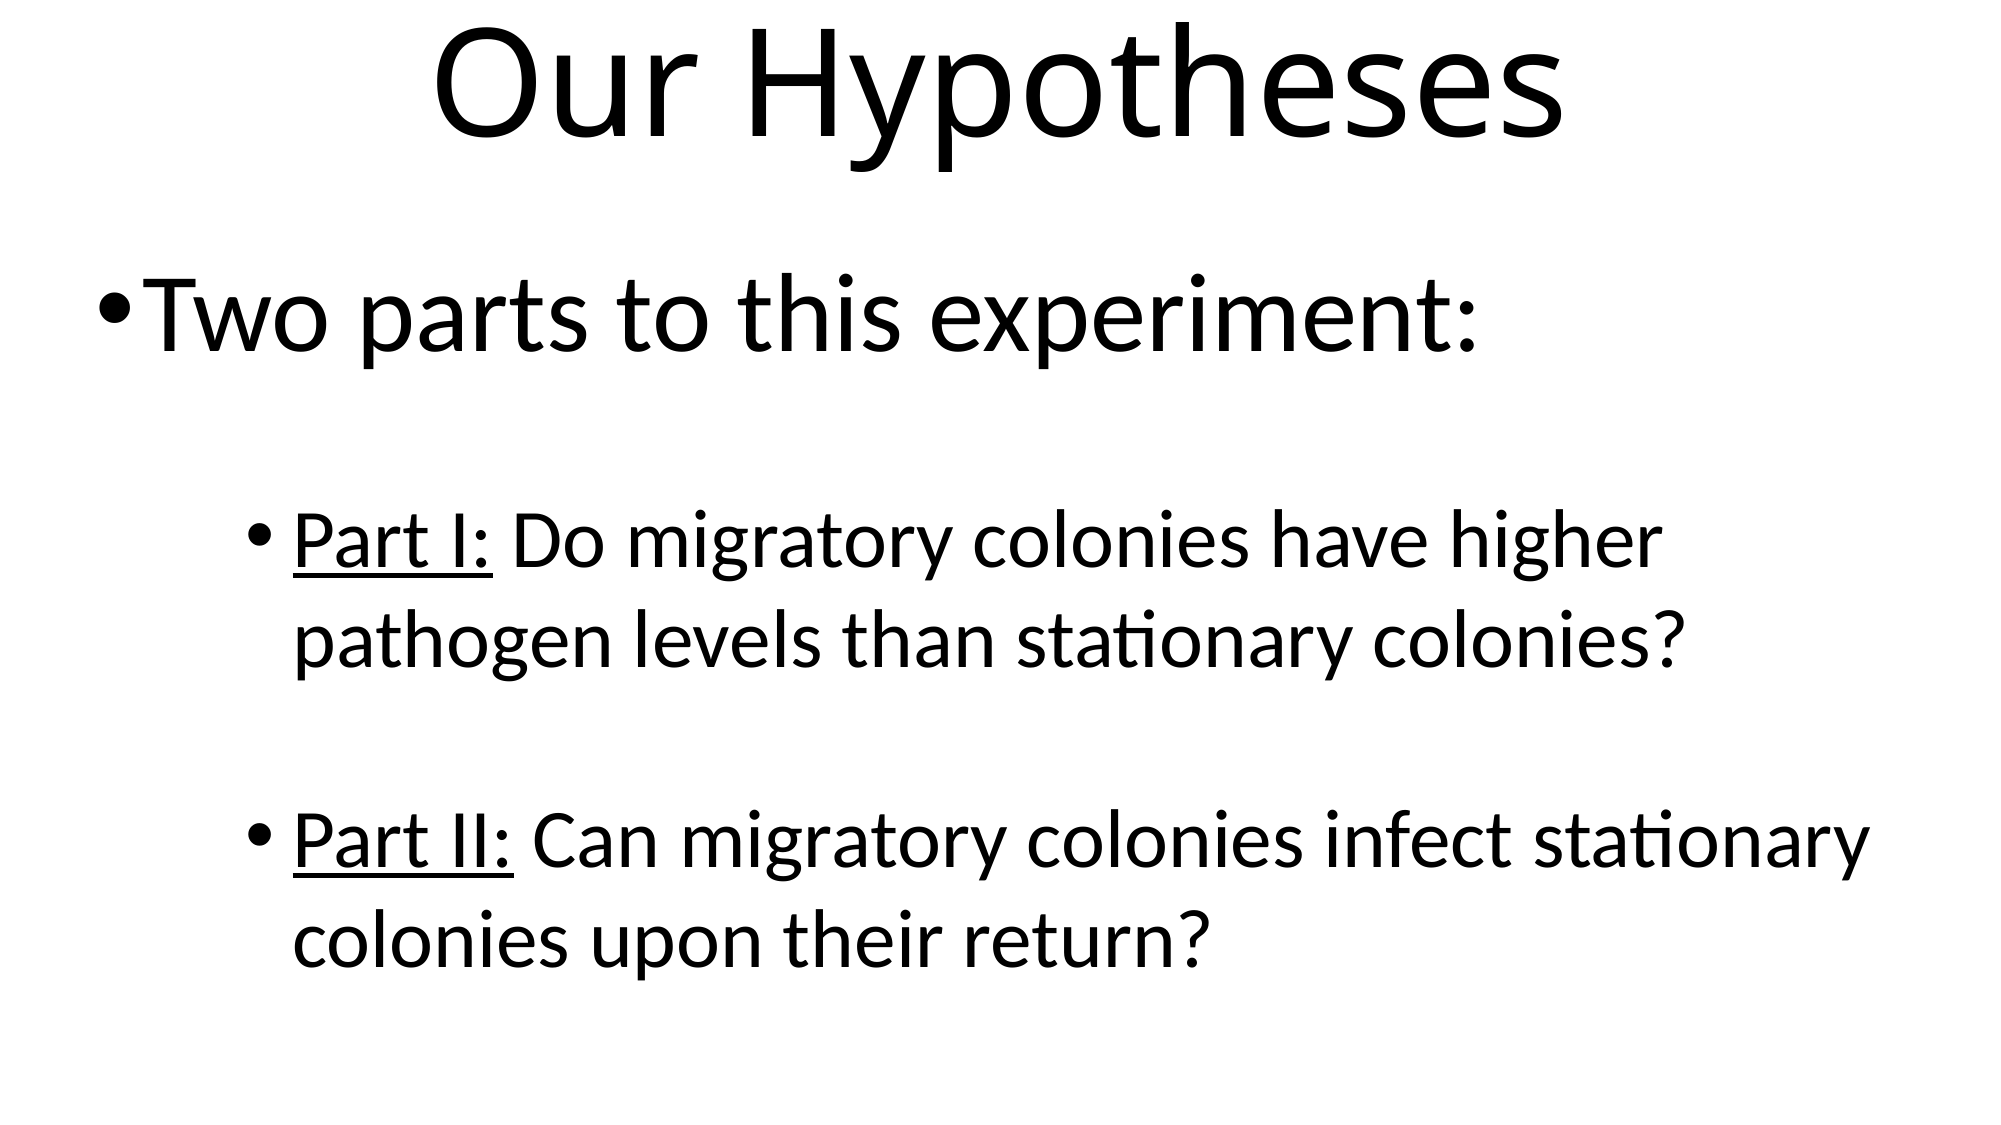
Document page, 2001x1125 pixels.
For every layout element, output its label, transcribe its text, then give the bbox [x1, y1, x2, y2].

text_box Two parts to this experiment: Part I: Do migratory colonies have higher pathogen levels than stationary colonies? Part II: Can migratory colonies infect stationary colonies upon their return? [80, 231, 1917, 1082]
title Our Hypotheses [136, 0, 1862, 197]
